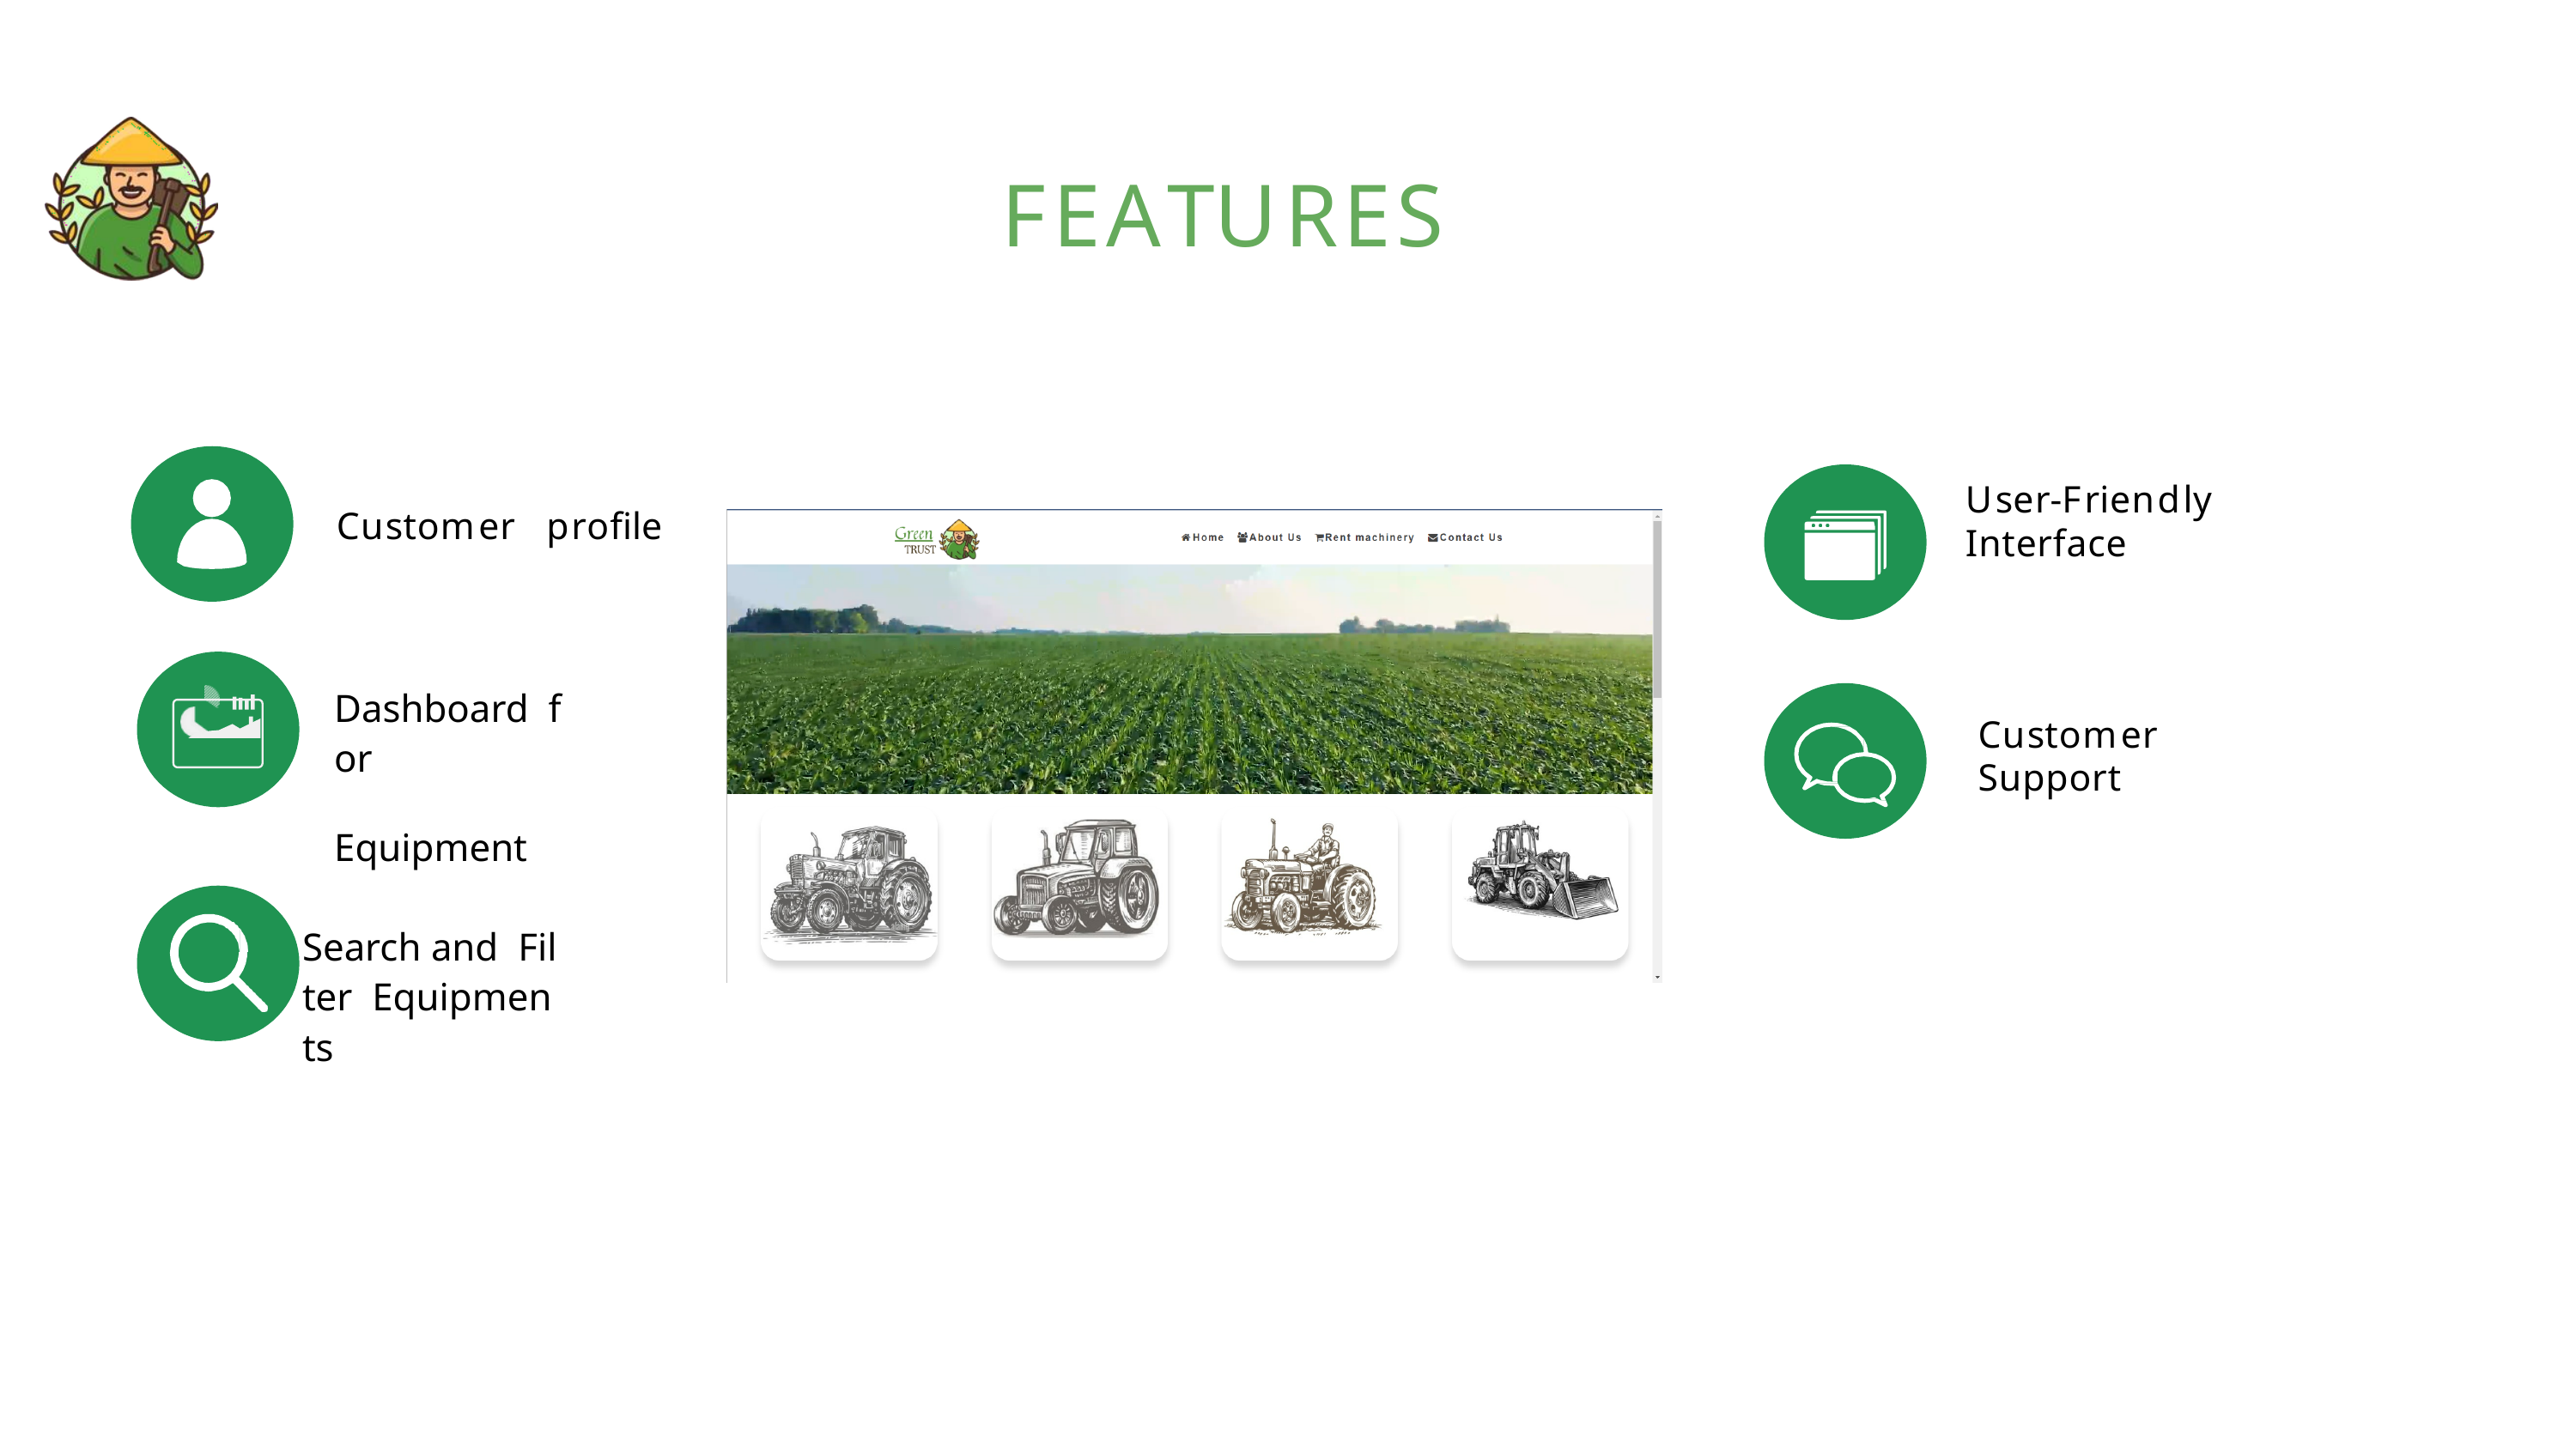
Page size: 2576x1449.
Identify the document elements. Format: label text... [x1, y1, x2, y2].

text_box [1810, 516, 1881, 575]
text_box Customer profile [334, 455, 666, 672]
text_box Customer Support [1976, 708, 2281, 895]
text_box [1804, 521, 1875, 530]
text_box [131, 446, 294, 602]
picture [204, 685, 220, 698]
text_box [169, 913, 269, 1013]
text_box Dashboard for Equipment [319, 672, 701, 958]
text_box [137, 652, 300, 808]
title FEATURES [999, 159, 1491, 403]
picture [725, 509, 1662, 983]
text_box User-Friendly Interface [1963, 475, 2230, 609]
text_box [177, 518, 247, 569]
text_box [1764, 682, 1927, 840]
text_box [137, 885, 288, 1041]
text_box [172, 698, 264, 769]
text_box [1804, 532, 1875, 580]
picture [45, 117, 218, 282]
text_box [192, 479, 231, 518]
text_box [1794, 722, 1897, 808]
text_box Search and Filter Equipments [288, 866, 668, 1114]
text_box [1764, 464, 1927, 621]
text_box [1815, 510, 1886, 569]
